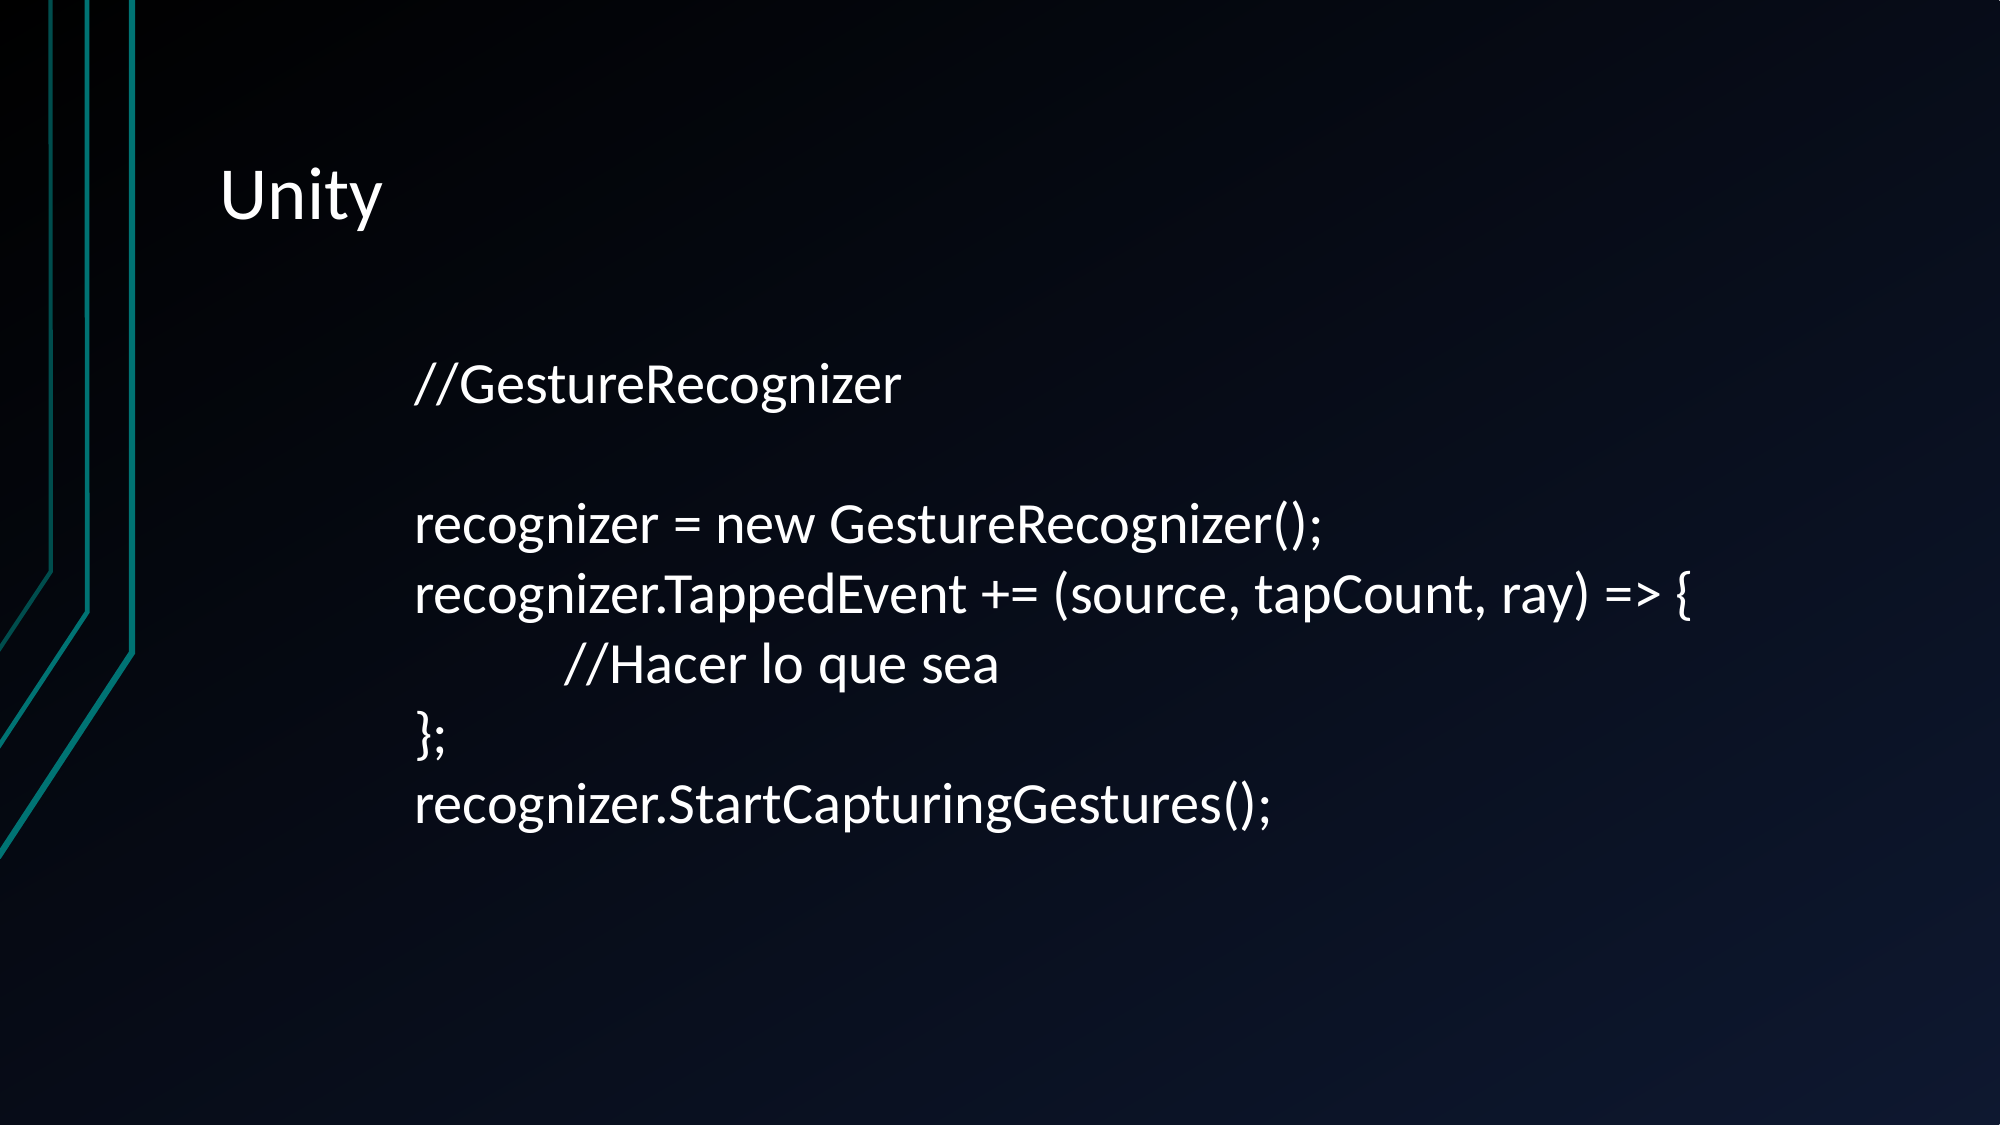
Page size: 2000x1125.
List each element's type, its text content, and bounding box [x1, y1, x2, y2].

title Unity [199, 45, 1900, 246]
text_box //GestureRecognizer recognizer = new GestureRecognizer(); recognizer.TappedEvent += (source, tapCount, ray) => { //Hacer lo que sea }; recognizer.StartCapturingGestures(); [399, 337, 1825, 843]
